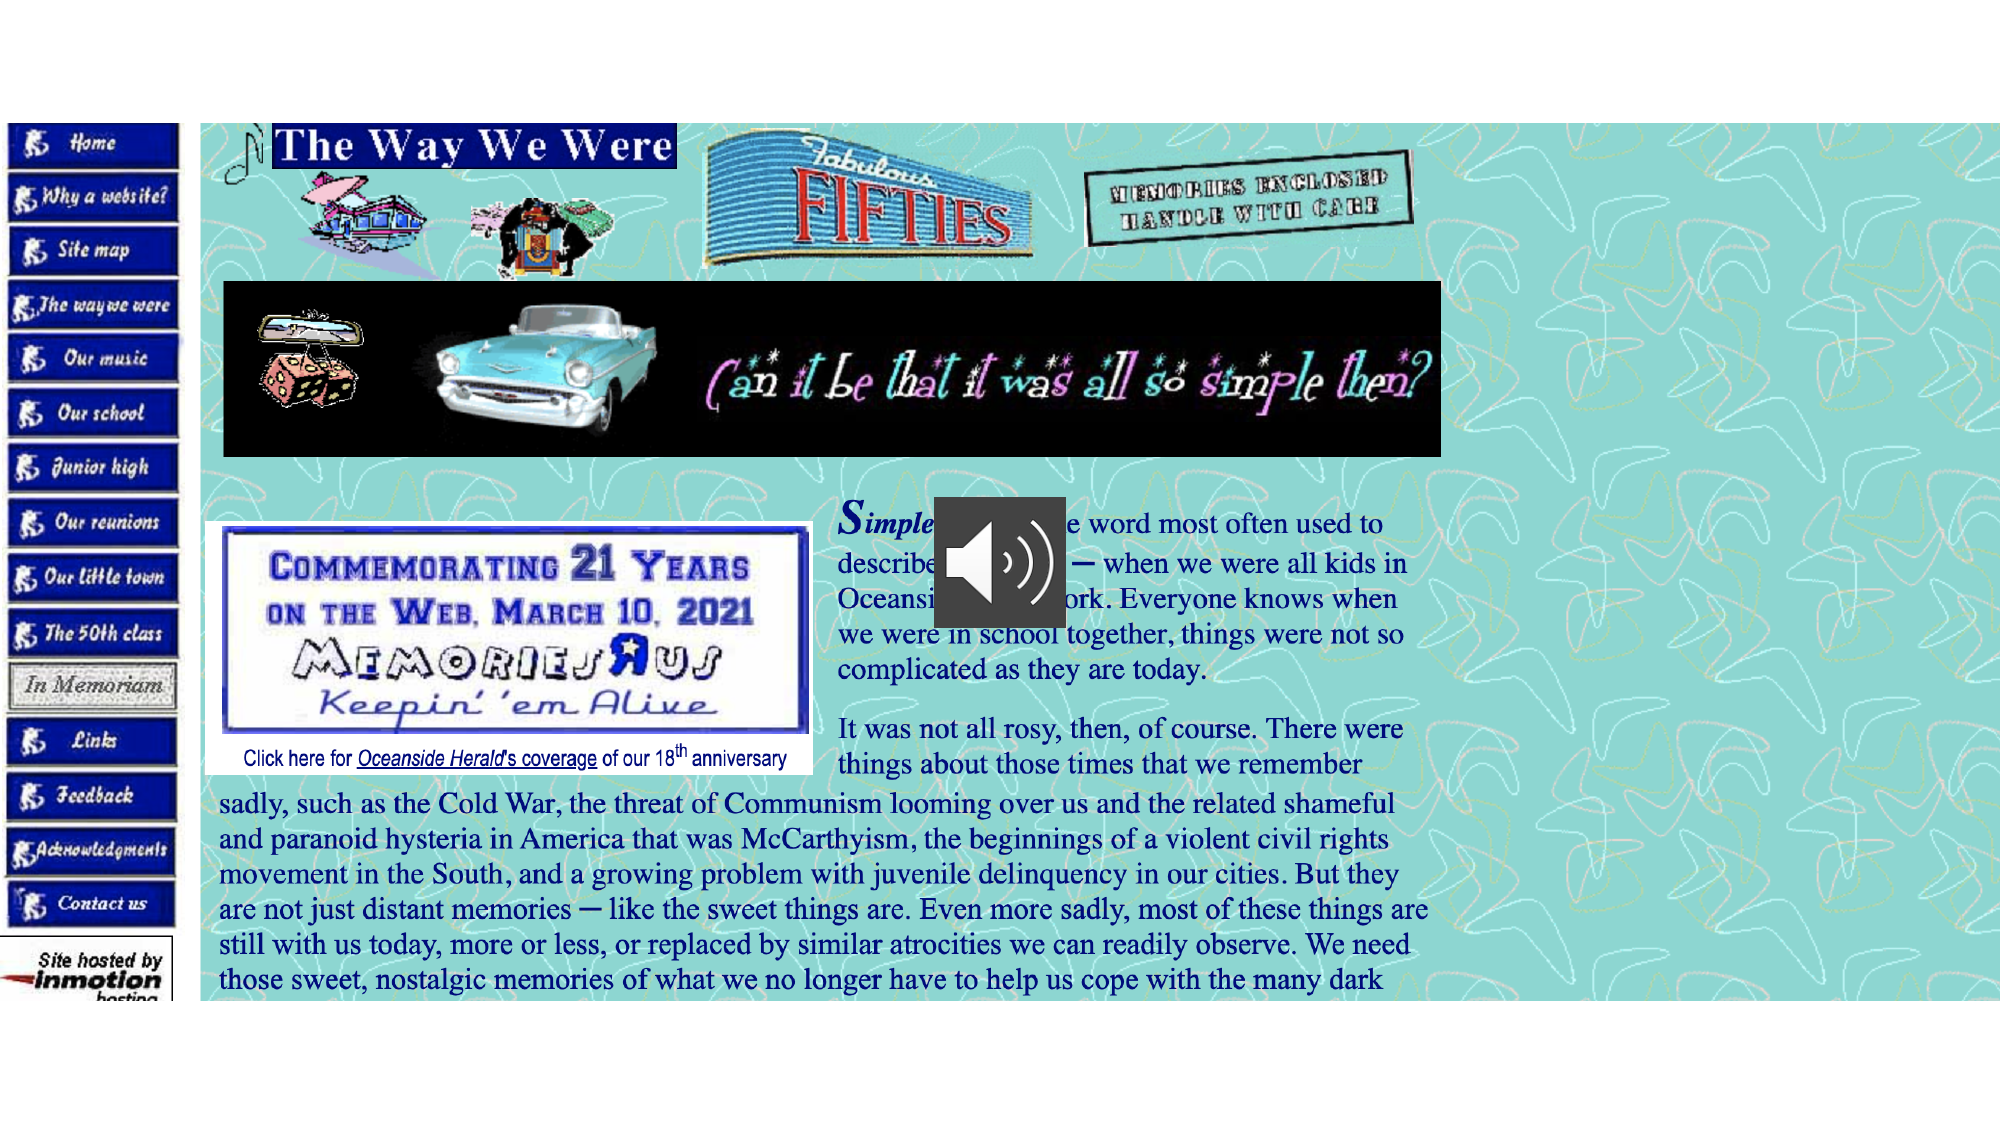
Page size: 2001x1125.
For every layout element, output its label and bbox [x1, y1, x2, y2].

picture [0, 123, 2000, 1002]
